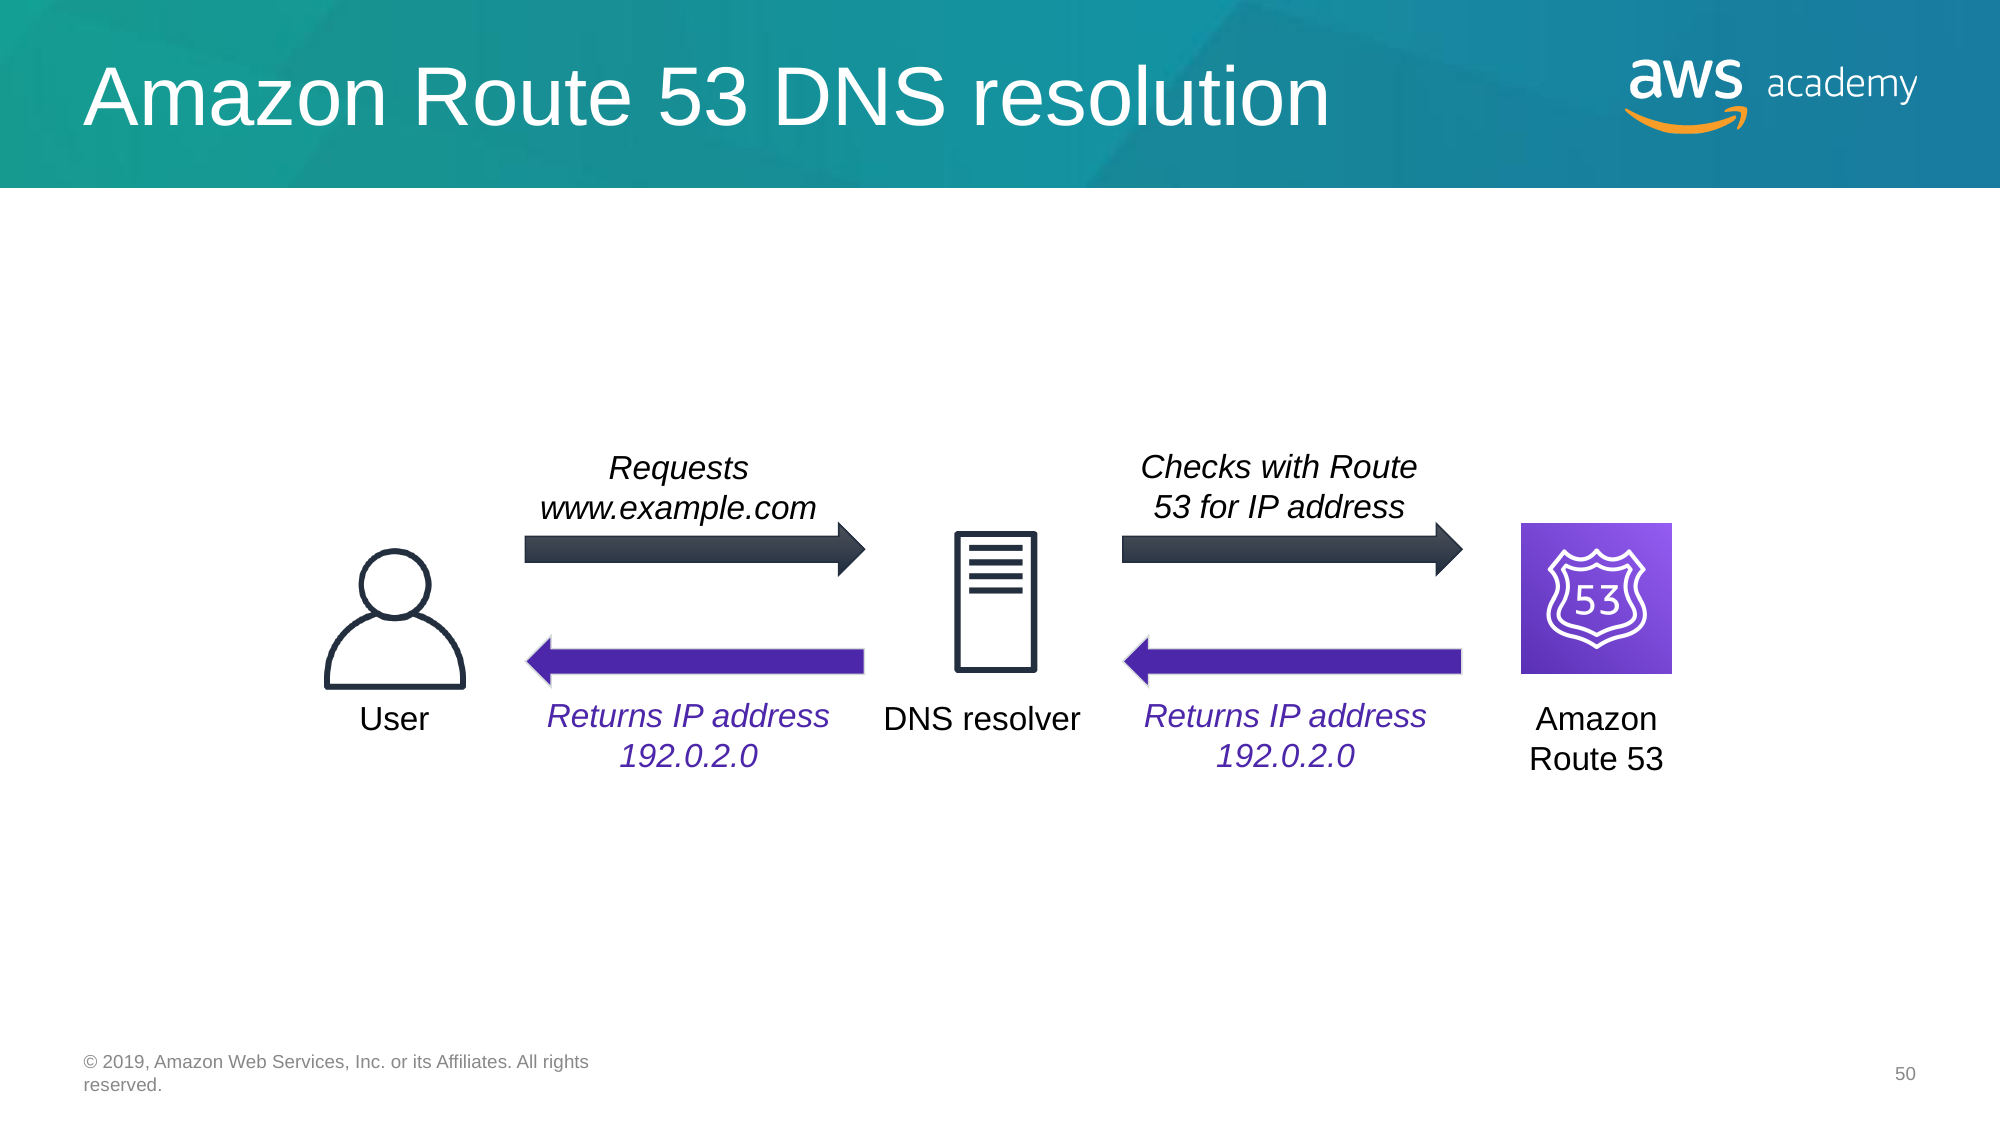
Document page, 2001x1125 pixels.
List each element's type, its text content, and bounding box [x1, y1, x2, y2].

title Amazon Route 53 DNS resolution [68, 59, 1551, 138]
picture [0, 0, 2000, 188]
footer © 2019, Amazon Web Services, Inc. or its Affiliates. All rights reserved. [68, 1042, 682, 1103]
slide_number ‹#› [1481, 1042, 1932, 1103]
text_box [303, 445, 1697, 779]
